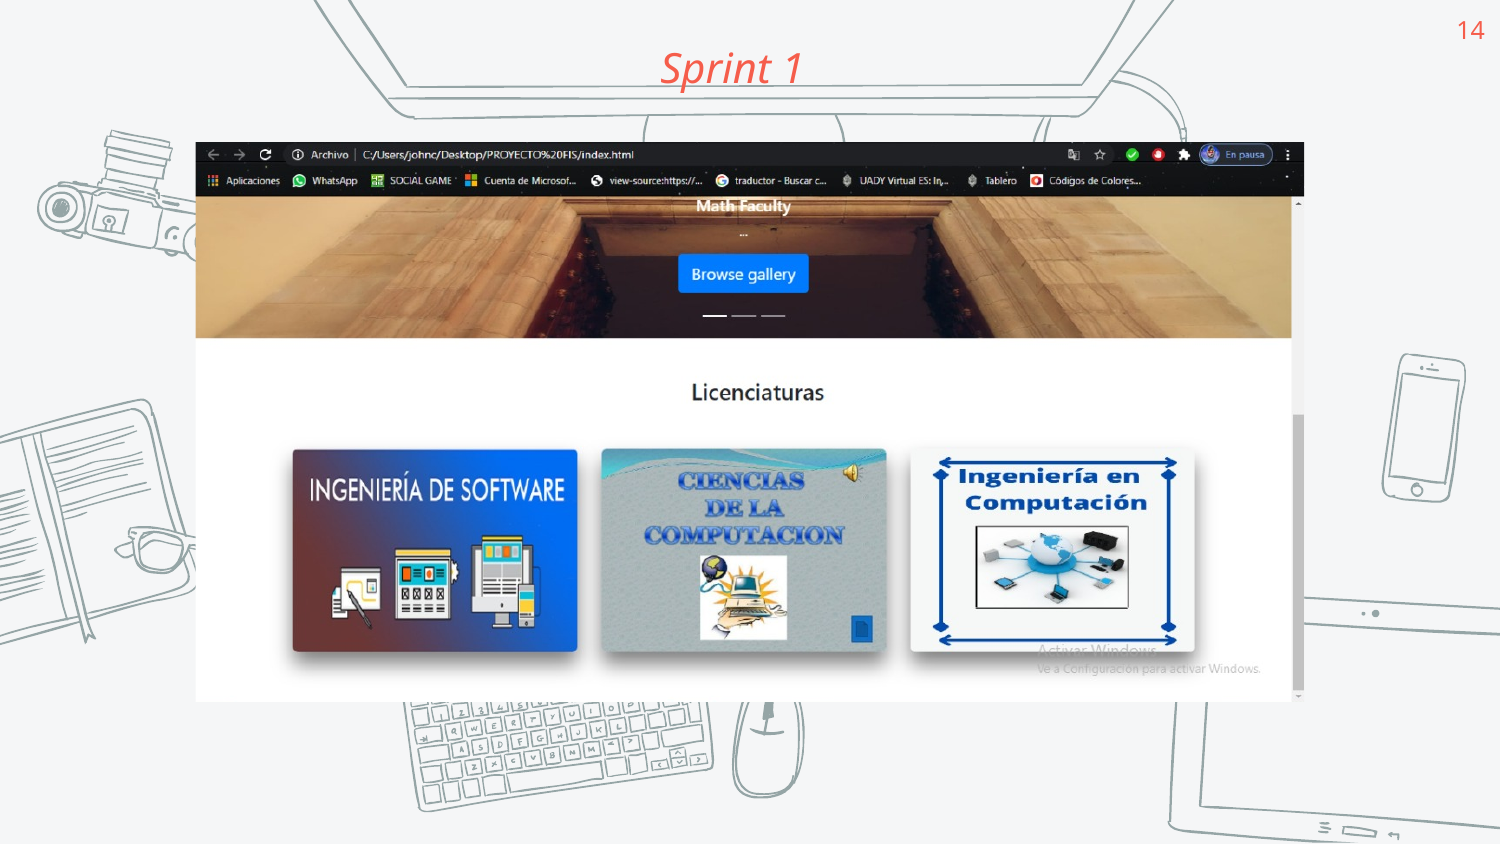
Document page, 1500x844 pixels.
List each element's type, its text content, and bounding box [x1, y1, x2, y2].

slide_number 14 [1435, 0, 1500, 53]
picture [195, 142, 1305, 702]
list Sprint 1 [283, 0, 1182, 135]
